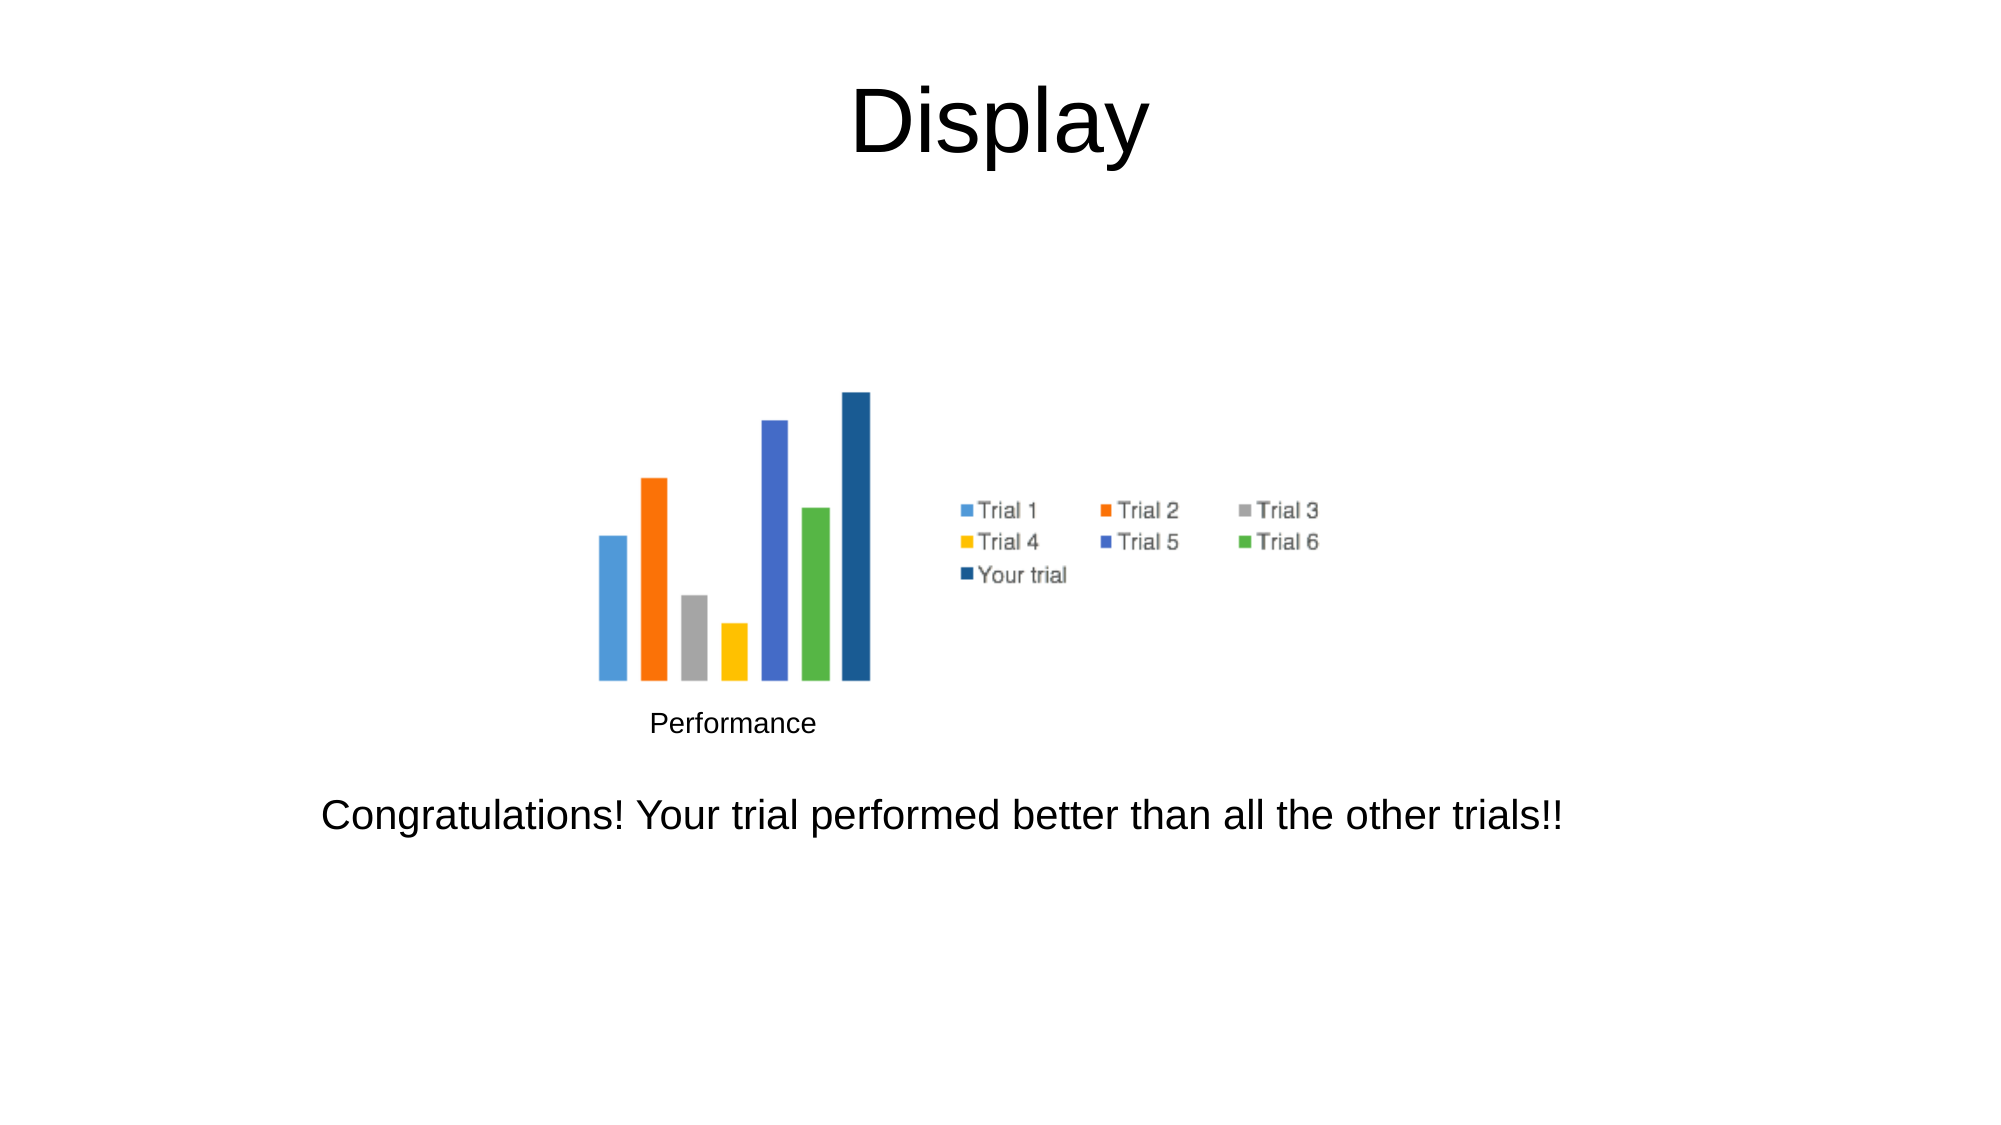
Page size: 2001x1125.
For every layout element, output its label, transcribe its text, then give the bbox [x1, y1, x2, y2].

title Display [137, 14, 1863, 233]
text_box Performance [634, 697, 832, 747]
picture [561, 335, 1325, 697]
text_box Congratulations! Your trial performed better than all the other trials!! [306, 780, 1580, 845]
